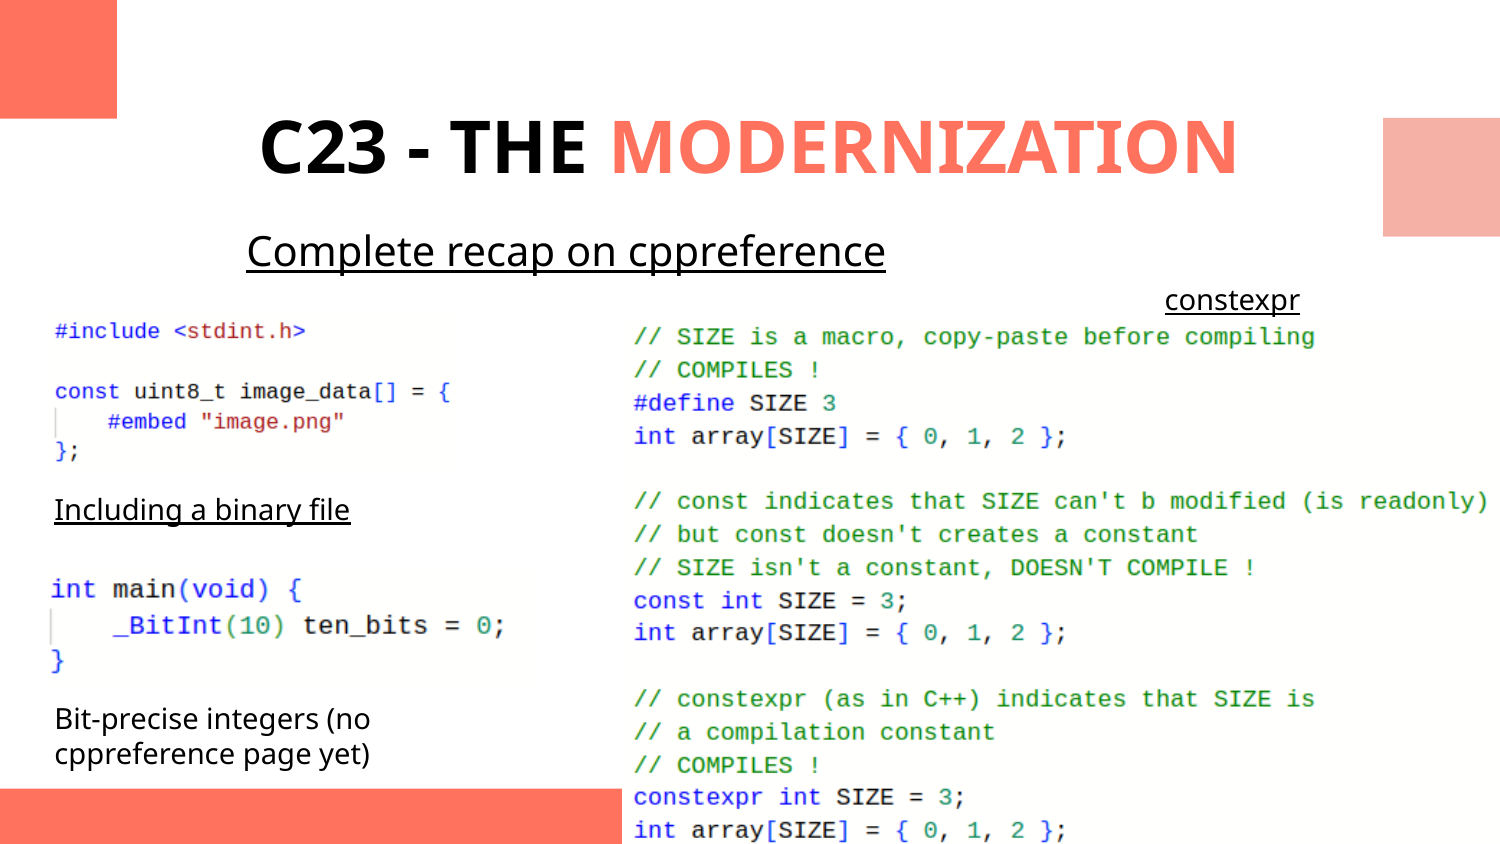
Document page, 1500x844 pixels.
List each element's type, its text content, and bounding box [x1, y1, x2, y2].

picture [47, 311, 457, 468]
text_box constexpr [1149, 266, 1337, 319]
text_box Including a binary file [39, 476, 458, 521]
text_box Bit-precise integers (no cppreference page yet) [39, 685, 529, 774]
picture [621, 320, 1500, 844]
title C23 - THE MODERNIZATION [0, 107, 1500, 181]
picture [47, 571, 537, 686]
text_box Complete recap on cppreference [231, 209, 1101, 284]
